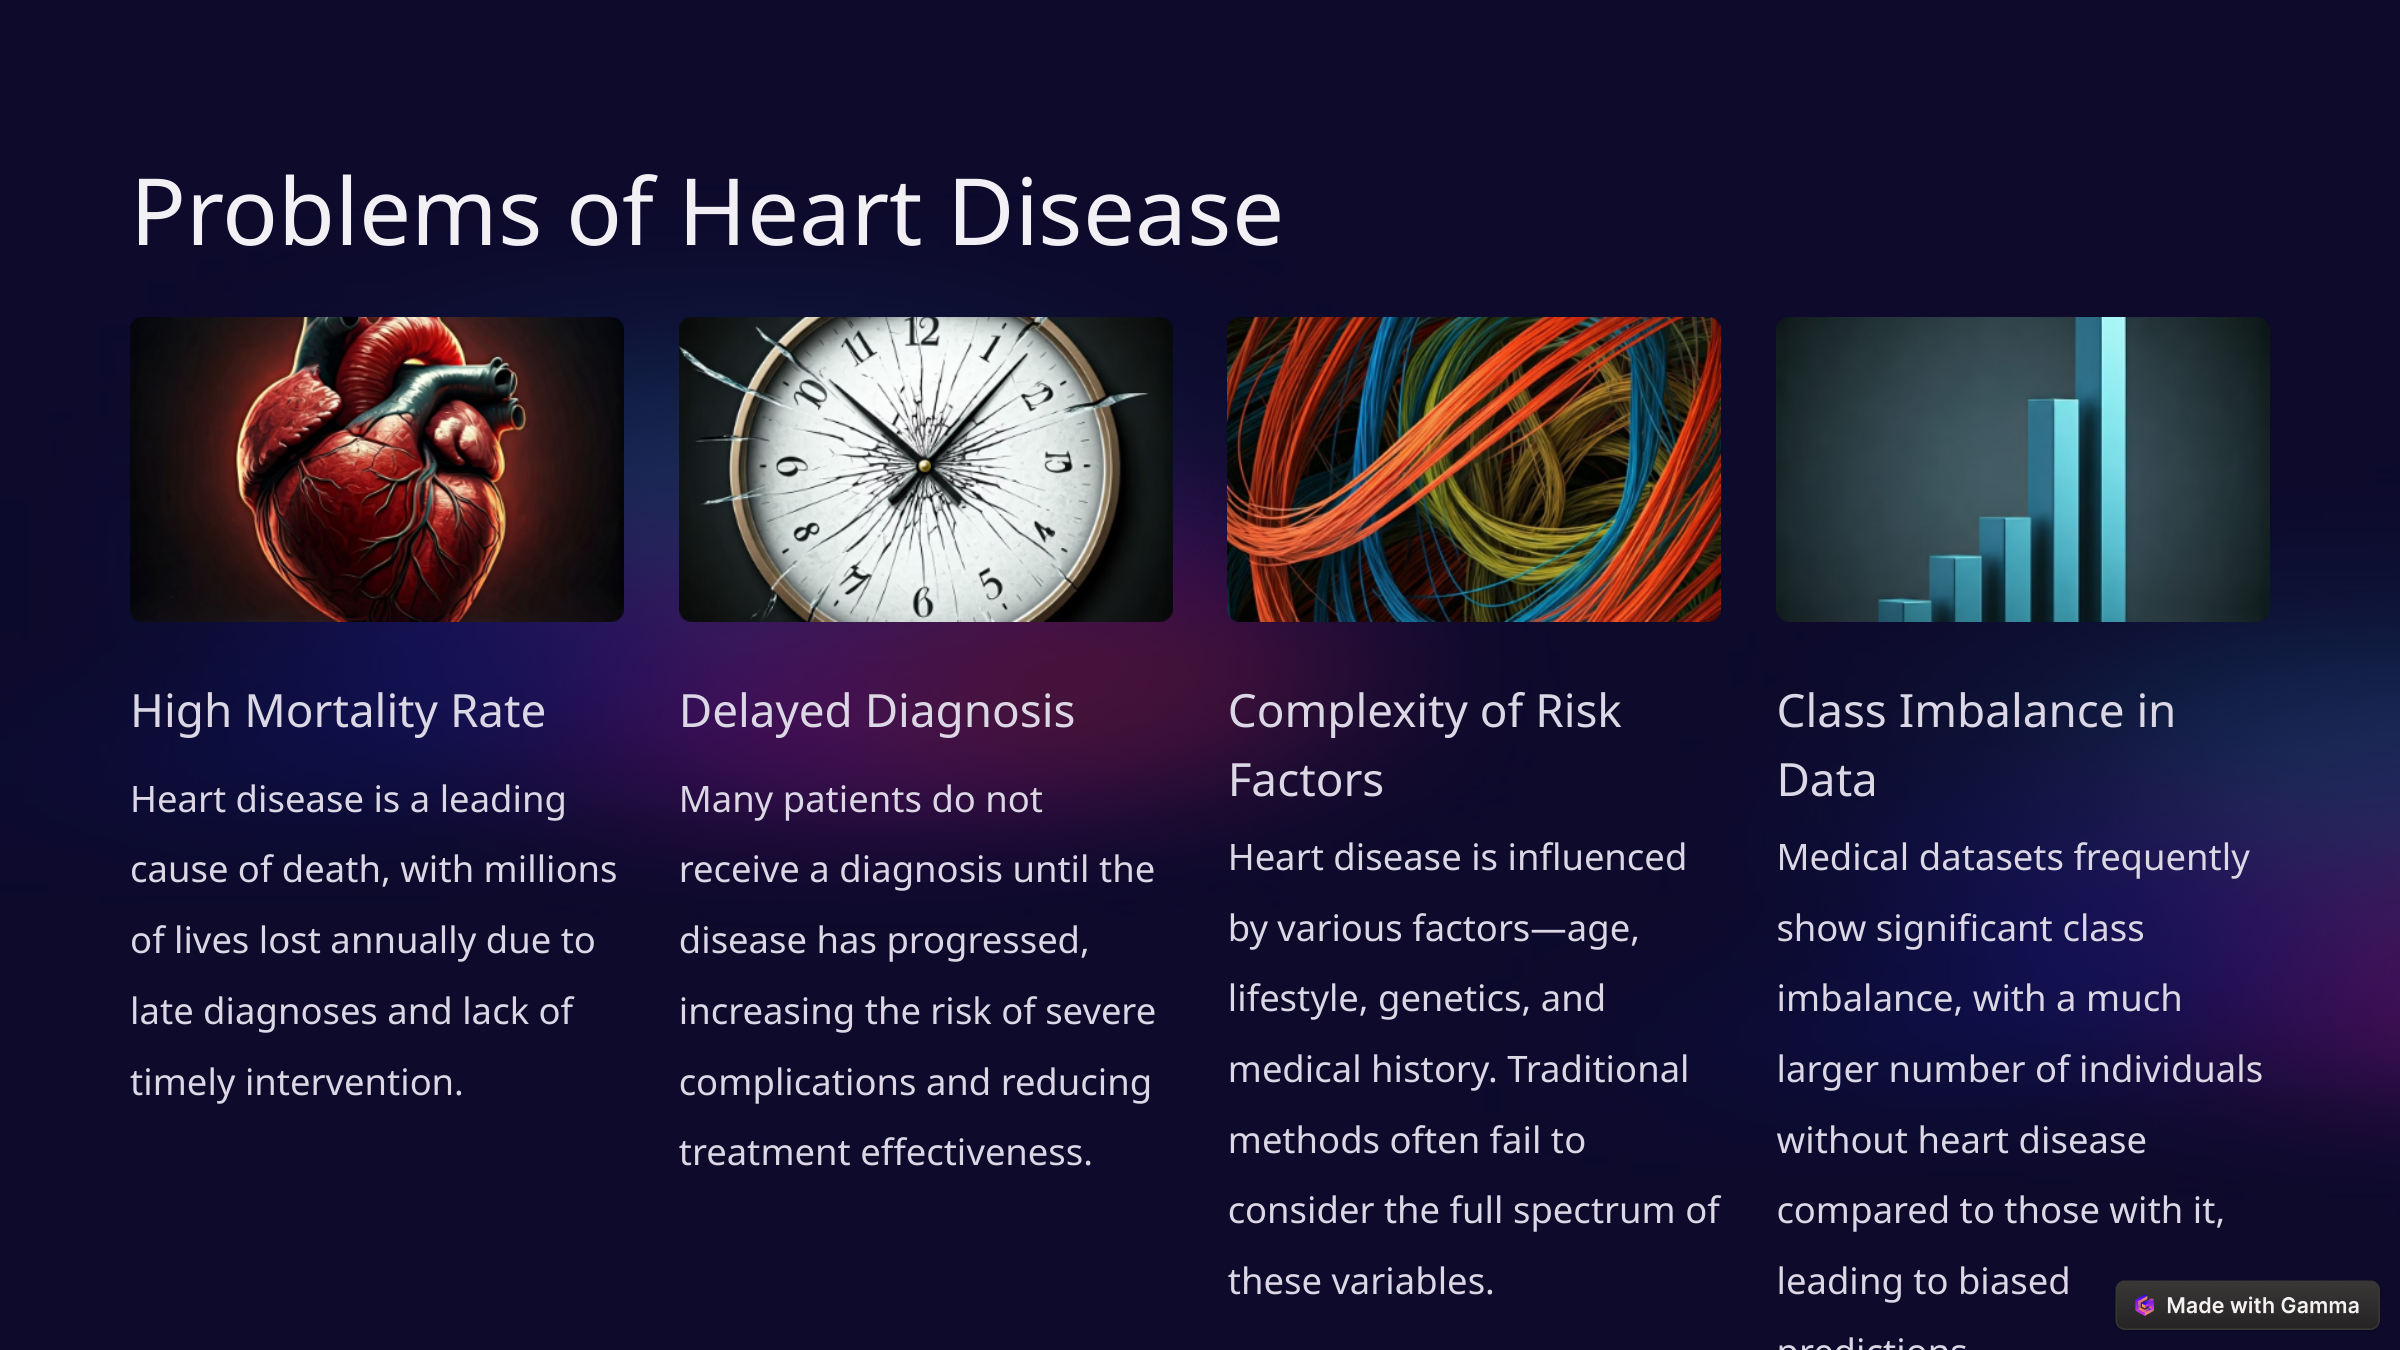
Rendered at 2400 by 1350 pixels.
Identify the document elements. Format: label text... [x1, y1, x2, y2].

text_box Heart disease is a leading cause of death, with millions of lives lost annually due to late diagnoses and lack of timely intervention. [130, 748, 624, 1047]
text_box High Mortality Rate [130, 668, 596, 727]
picture [129, 316, 624, 622]
text_box Delayed Diagnosis [678, 668, 1145, 727]
text_box Many patients do not receive a diagnosis until the disease has progressed, increasing the risk of severe complications and reducing treatment effectiveness. [679, 748, 1173, 1106]
picture [678, 316, 1173, 622]
text_box Medical datasets frequently show significant class imbalance, with a much larger number of individuals without heart disease compared to those with it, leading to biased predictions. [1776, 806, 2270, 1224]
text_box Class Imbalance in Data [1776, 668, 2270, 785]
text_box Problems of Heart Disease [130, 126, 1361, 243]
picture [1227, 316, 1722, 622]
text_box Complexity of Risk Factors [1227, 668, 1721, 785]
picture [2106, 1271, 2389, 1339]
text_box Heart disease is influenced by various factors—age, lifestyle, genetics, and medical history. Traditional methods often fail to consider the full spectrum of these variables. [1227, 806, 1721, 1164]
picture [1776, 316, 2270, 622]
